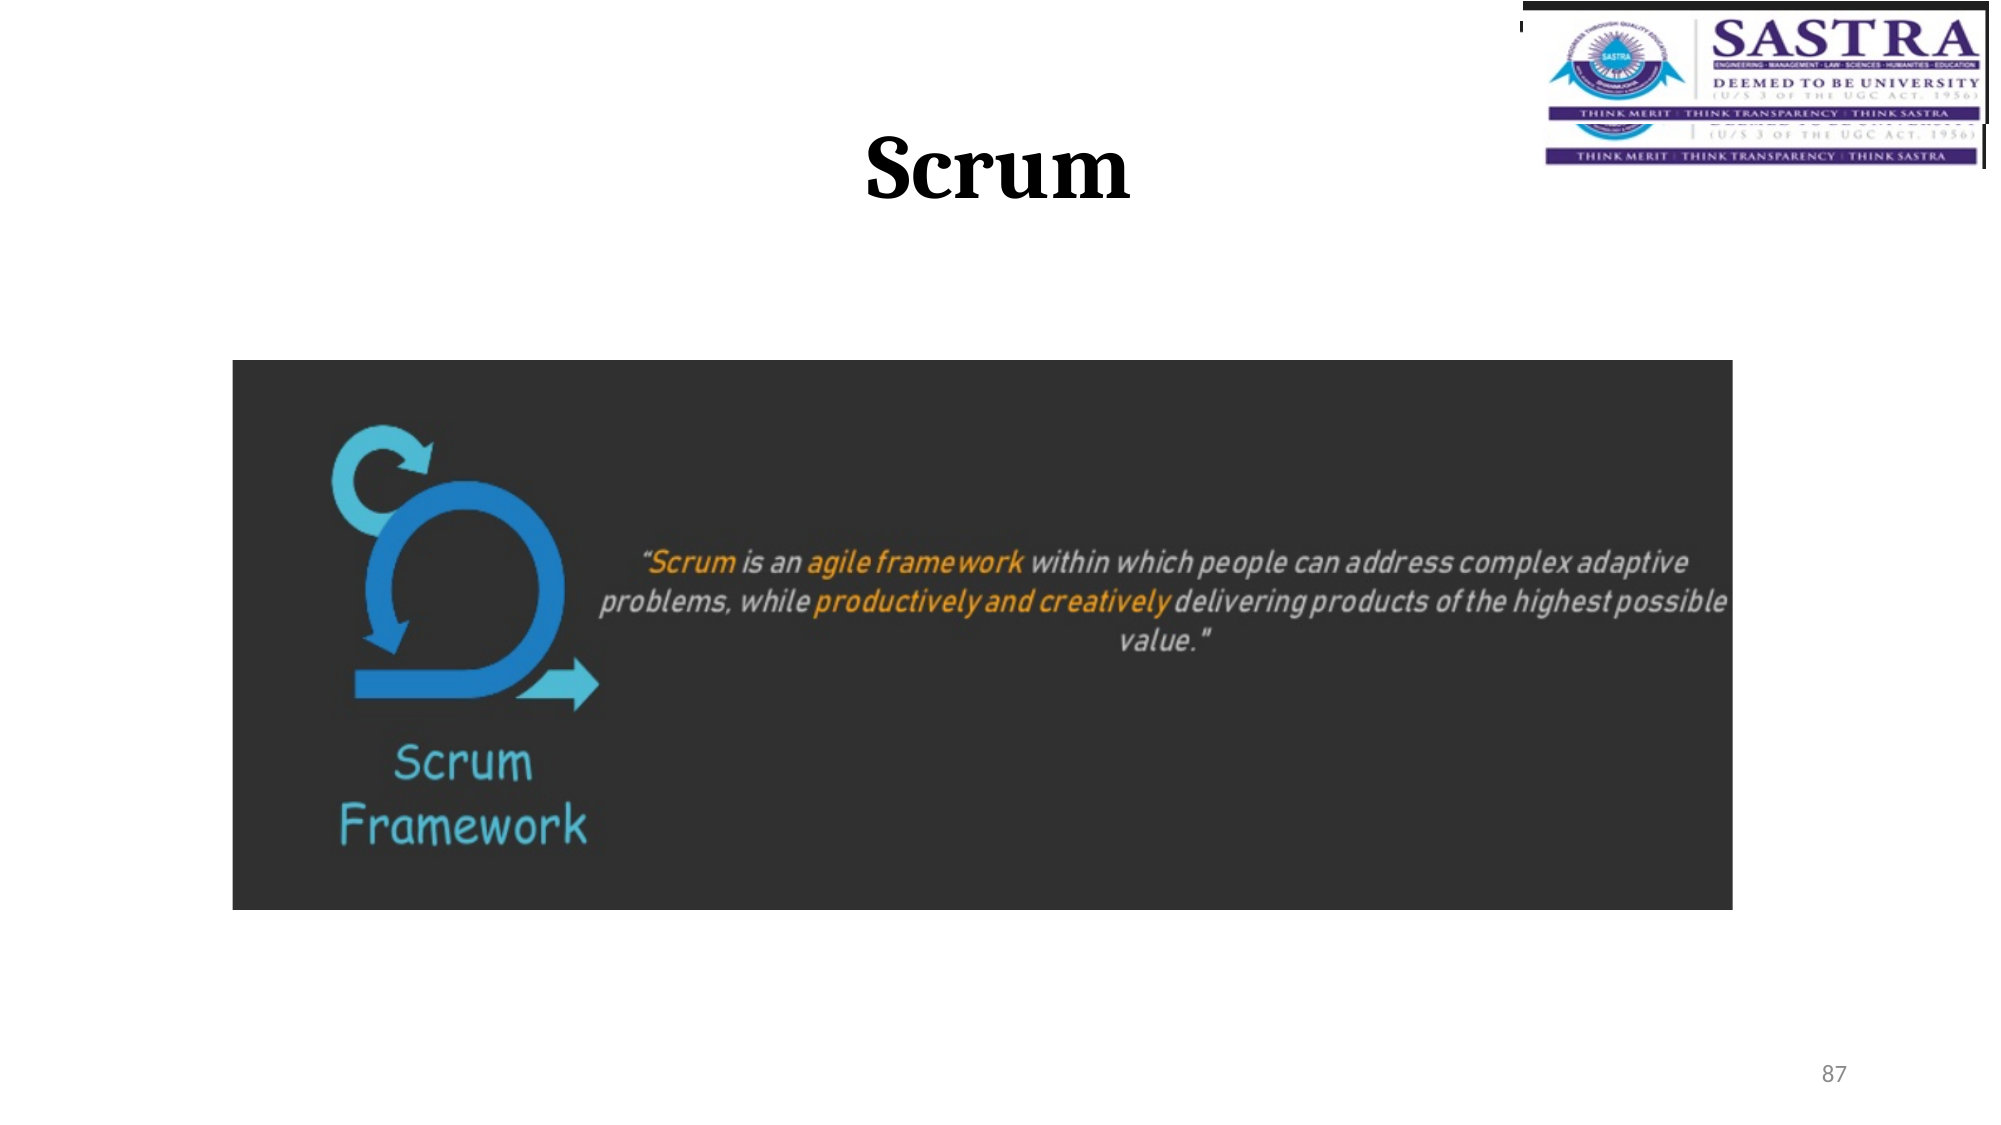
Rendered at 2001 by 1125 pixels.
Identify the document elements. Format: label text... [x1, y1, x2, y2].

picture [232, 360, 1733, 911]
picture [1520, 1, 1989, 169]
title Scrum [137, 59, 1863, 278]
slide_number 87 [1412, 1042, 1863, 1103]
